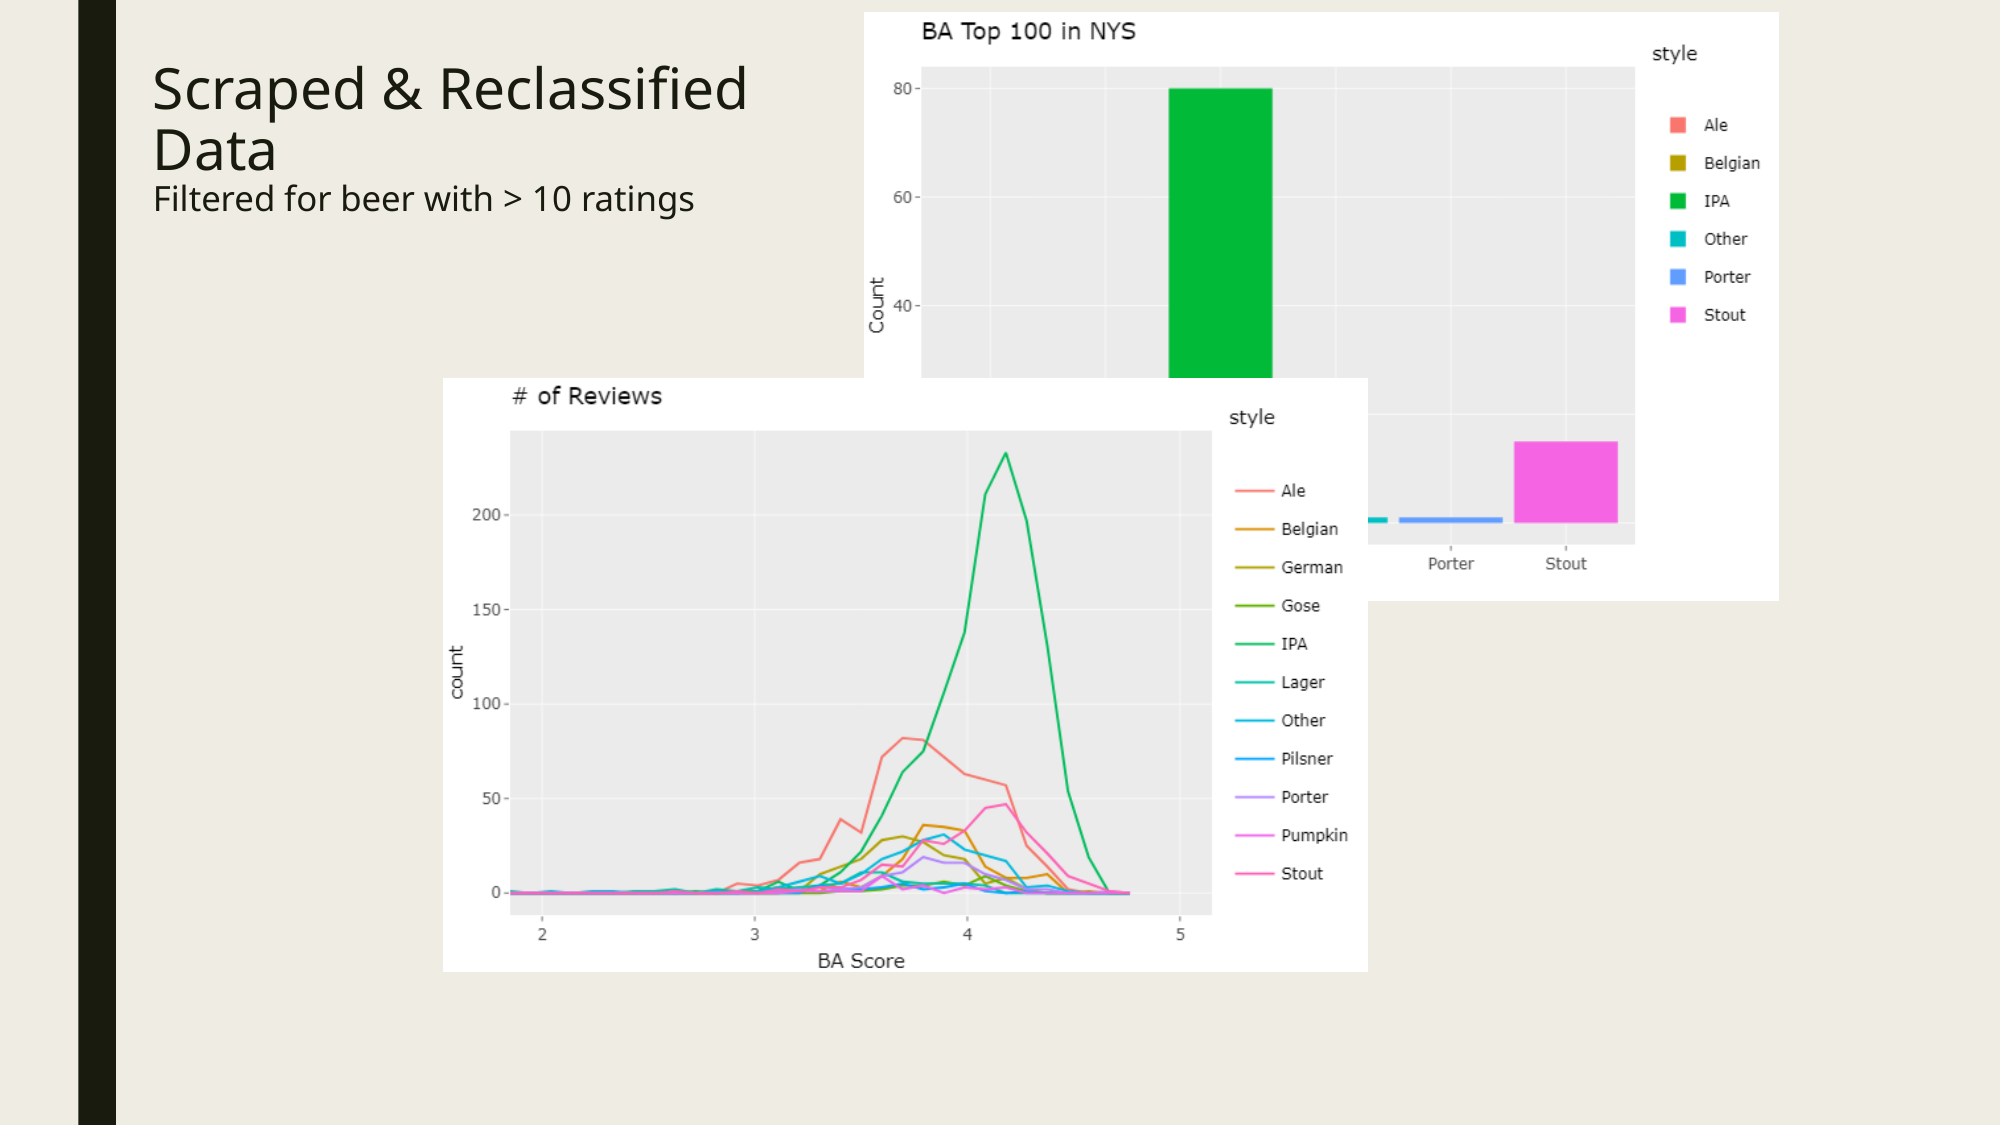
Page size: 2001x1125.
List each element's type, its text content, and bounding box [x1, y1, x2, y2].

picture [443, 378, 1368, 972]
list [864, 12, 1779, 601]
title Scraped & Reclassified Data Filtered for beer with > 10 ratings [137, 53, 790, 298]
